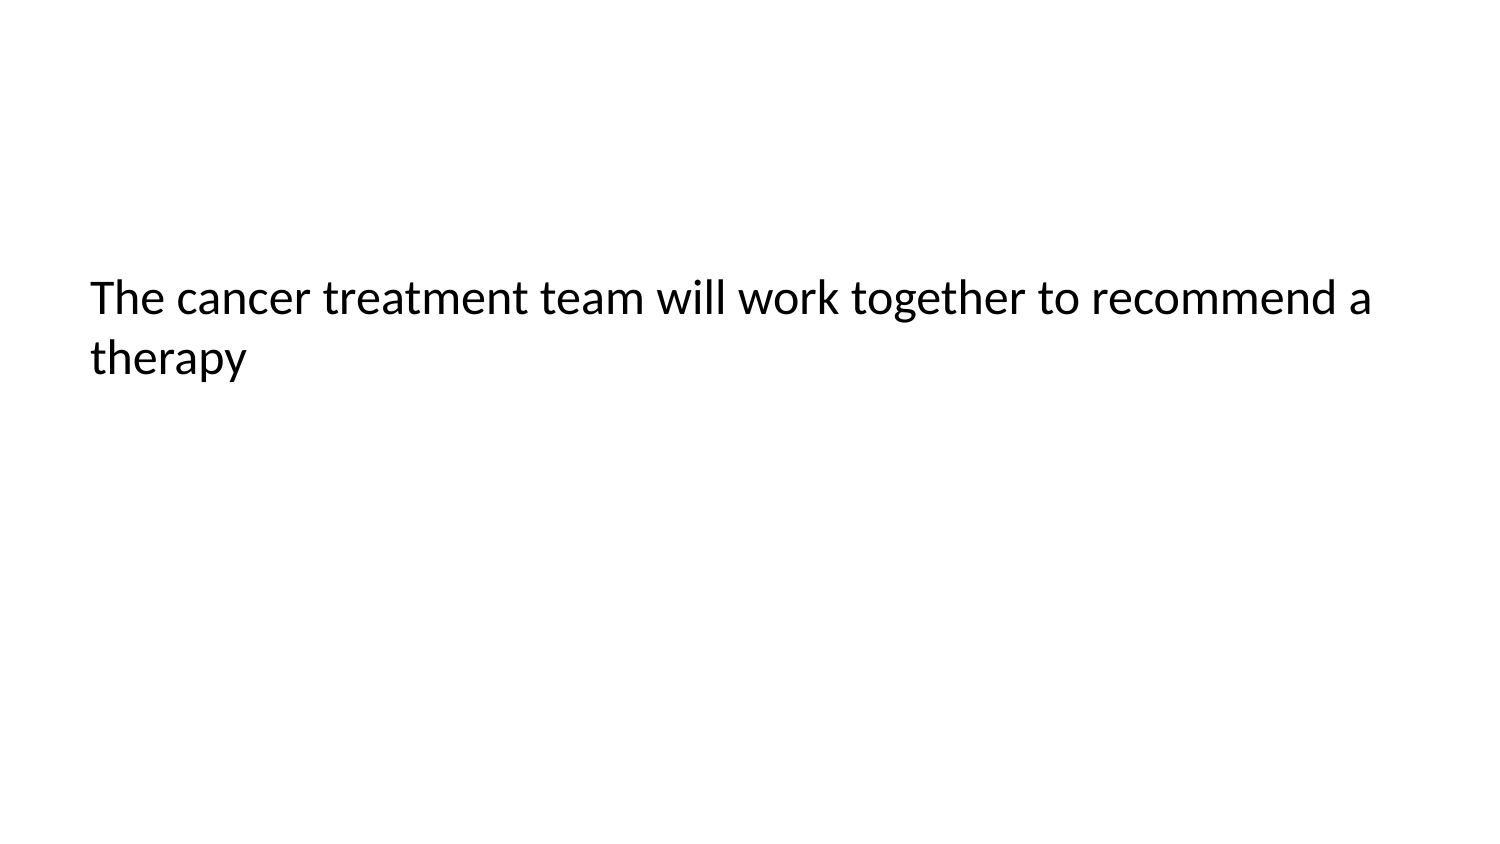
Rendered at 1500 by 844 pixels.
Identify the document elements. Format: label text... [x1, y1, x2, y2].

list The cancer treatment team will work together to recommend a therapy [75, 196, 1425, 754]
